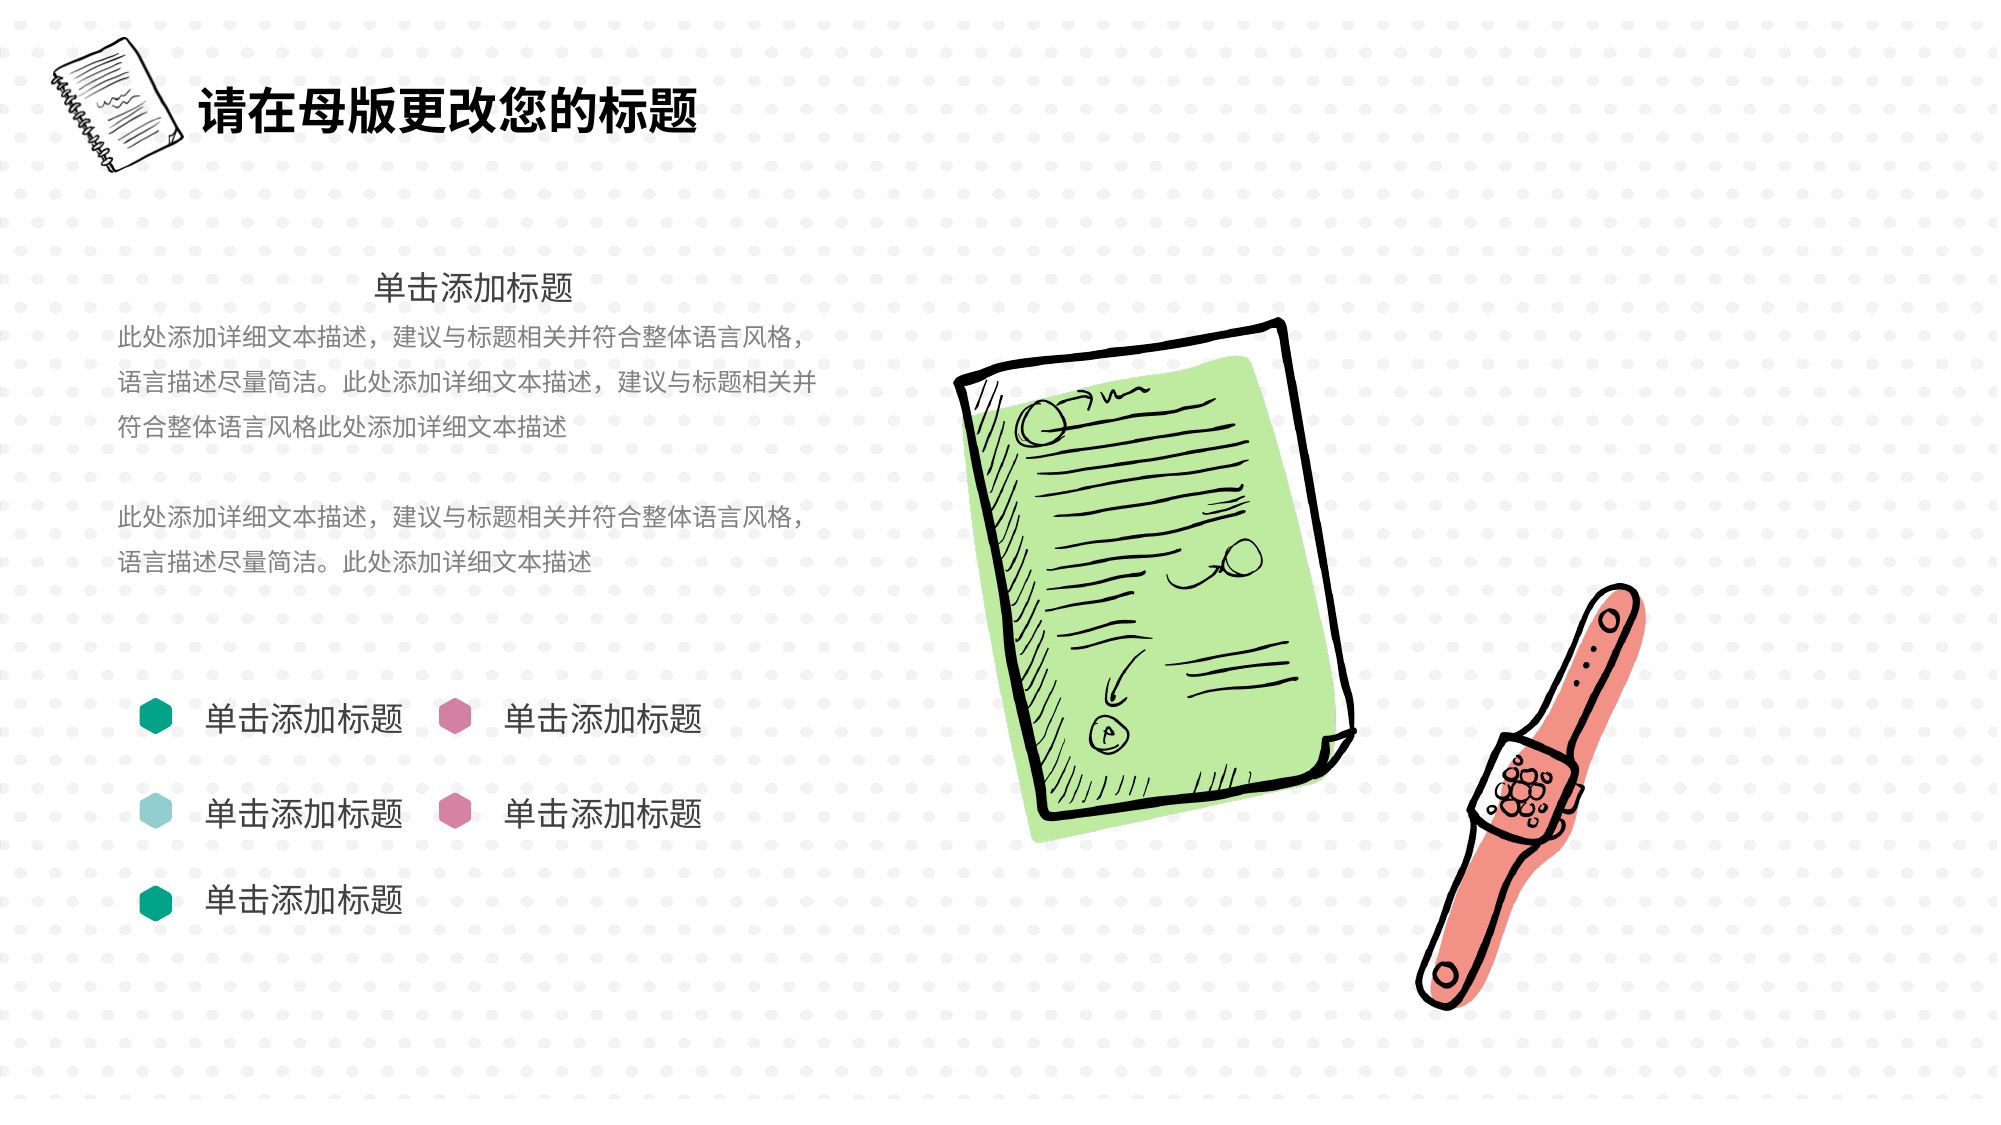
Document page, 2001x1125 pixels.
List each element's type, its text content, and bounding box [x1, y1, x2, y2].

text_box 单击添加标题 [464, 782, 742, 843]
text_box 单击添加标题 [165, 688, 443, 748]
text_box 单击添加标题 [464, 688, 742, 748]
text_box [443, 792, 464, 829]
text_box [139, 885, 165, 922]
text_box [139, 792, 165, 829]
text_box [139, 698, 172, 734]
text_box 单击添加标题 [165, 869, 443, 929]
text_box [439, 698, 464, 734]
picture [0, 0, 2001, 1125]
text_box 单击添加标题 [165, 782, 443, 843]
text_box 单击添加标题 此处添加详细文本描述，建议与标题相关并符合整体语言风格，语言描述尽量简洁。此处添加详细文本描述，建议与标题相关并符合整体语言风格此处添加详细文本描述 此处添加详细文本描述，建议与标题相关并符合整体语言风格，语言描述尽量简洁。此处添加详细文本描述 [110, 263, 837, 580]
